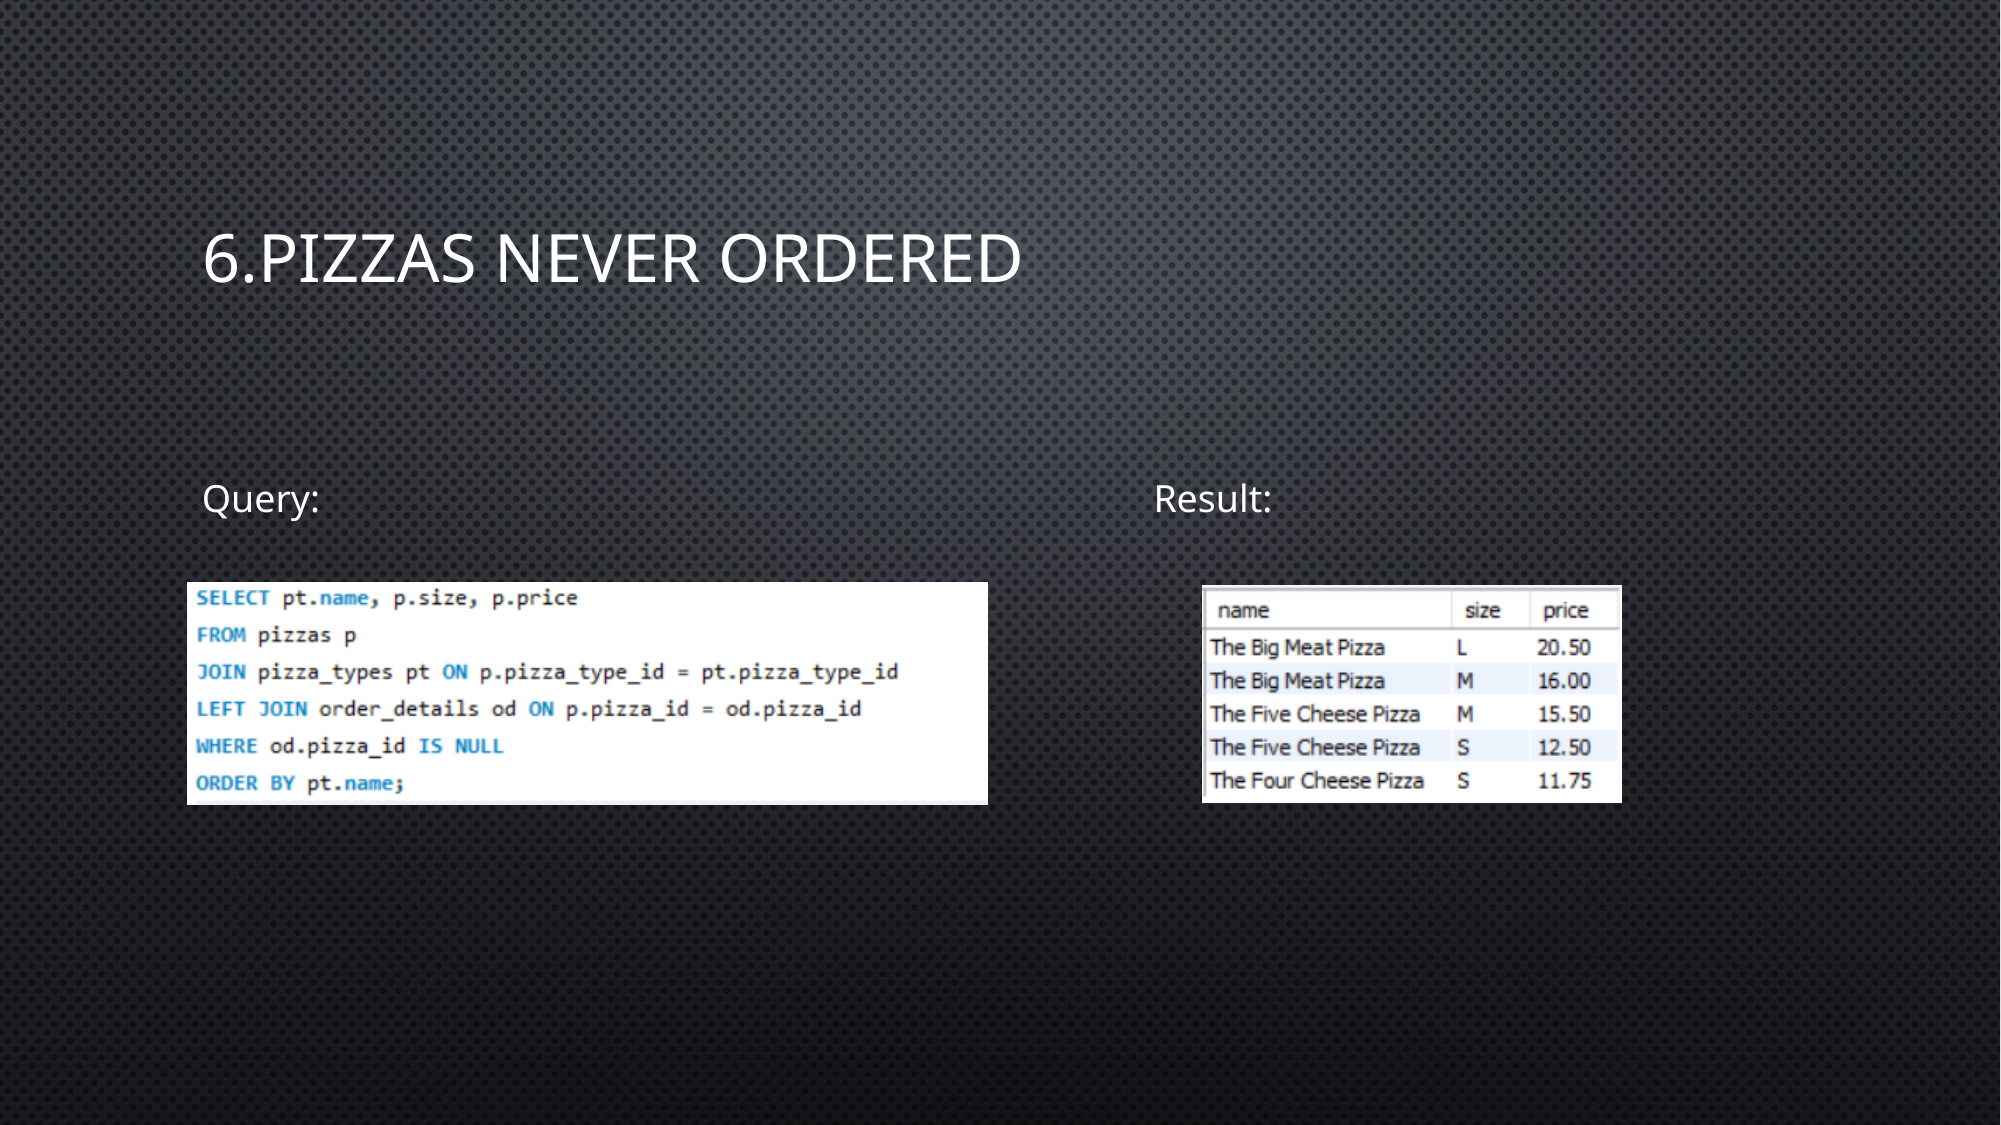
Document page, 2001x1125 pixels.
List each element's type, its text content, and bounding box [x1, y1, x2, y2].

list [1202, 584, 1622, 803]
text_box Query: [187, 467, 521, 527]
title 6.Pizzas never ordered [187, 99, 1813, 413]
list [186, 582, 988, 806]
text_box Result: [1138, 467, 1480, 527]
